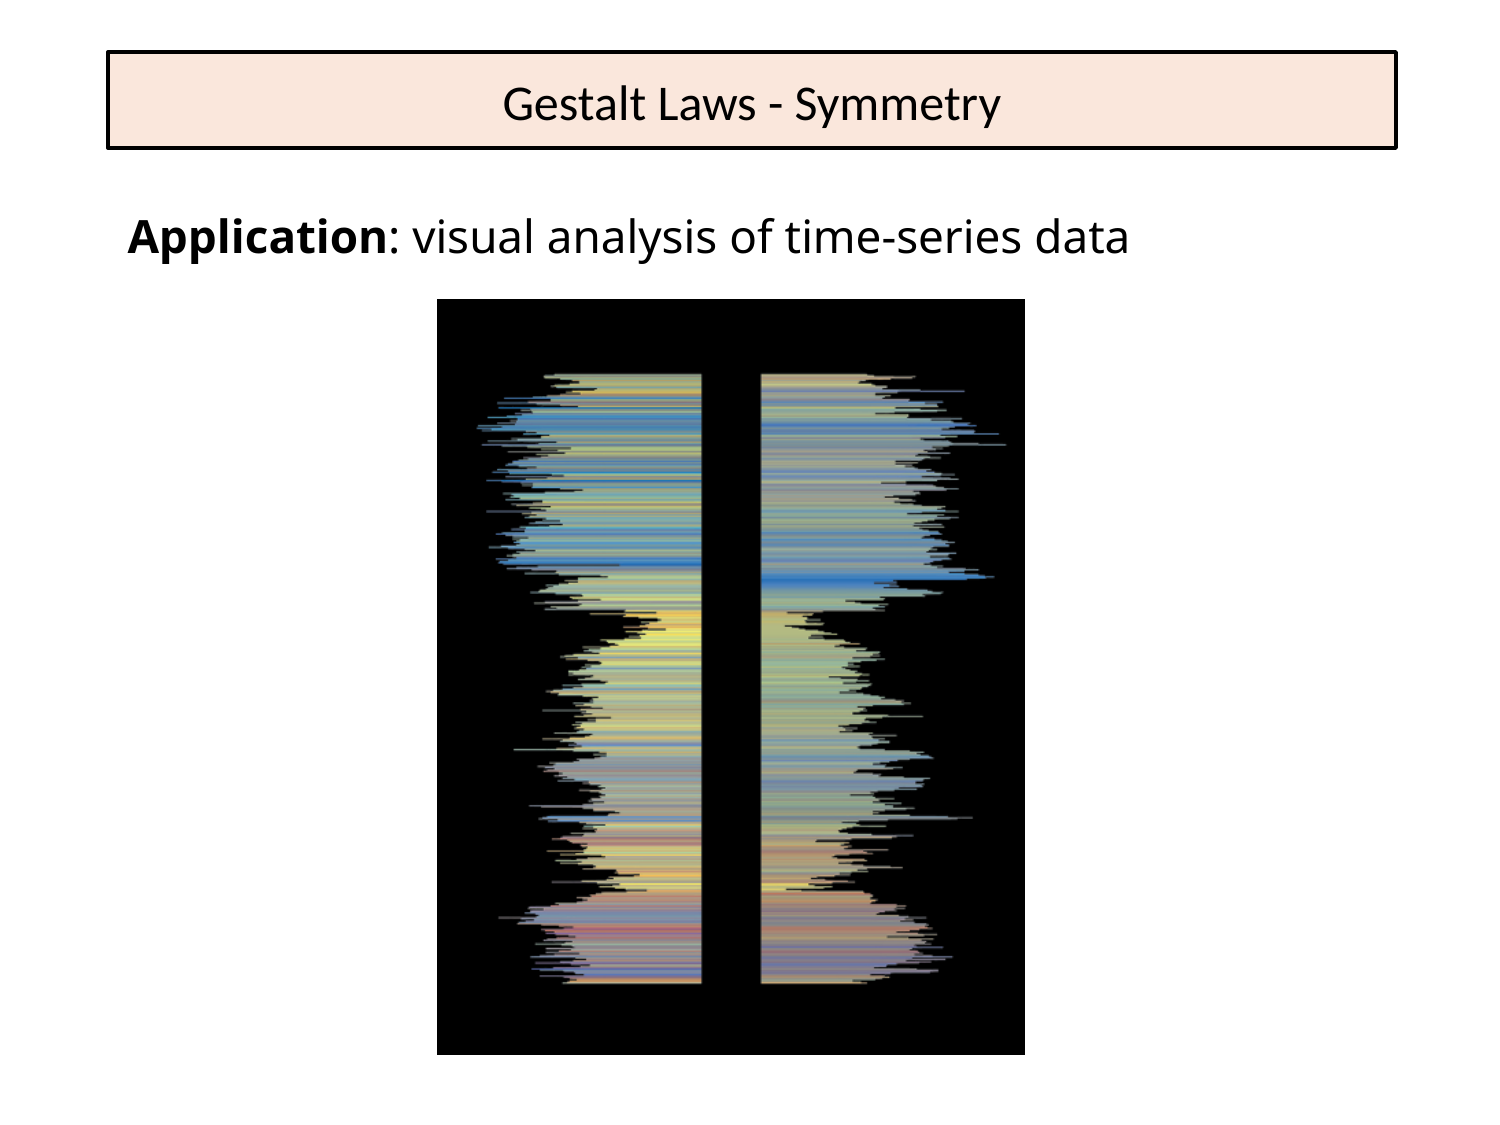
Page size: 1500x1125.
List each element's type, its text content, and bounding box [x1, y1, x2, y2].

title Gestalt Laws - Symmetry [106, 50, 1398, 150]
list Application: visual analysis of time-series data [112, 200, 1388, 875]
picture [437, 299, 1026, 1055]
